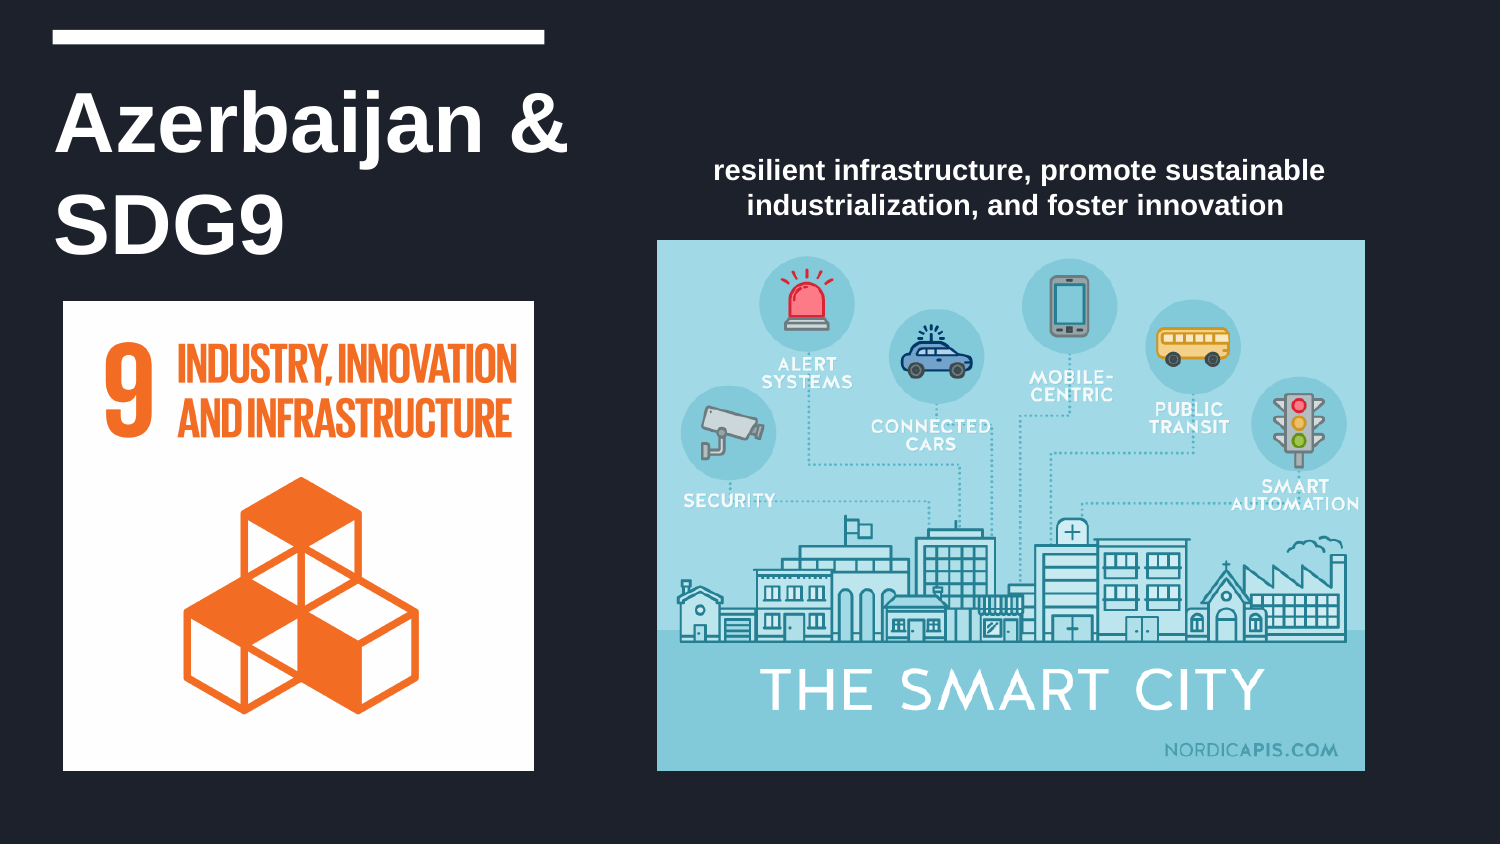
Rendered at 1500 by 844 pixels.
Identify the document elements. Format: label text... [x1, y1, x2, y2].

text_box resilient infrastructure, promote sustainable industrialization, and foster innovation [644, 145, 1395, 227]
text_box Azerbaijan & SDG9 [42, 61, 597, 278]
text_box [52, 29, 545, 45]
picture [63, 301, 534, 771]
picture [656, 240, 1365, 771]
